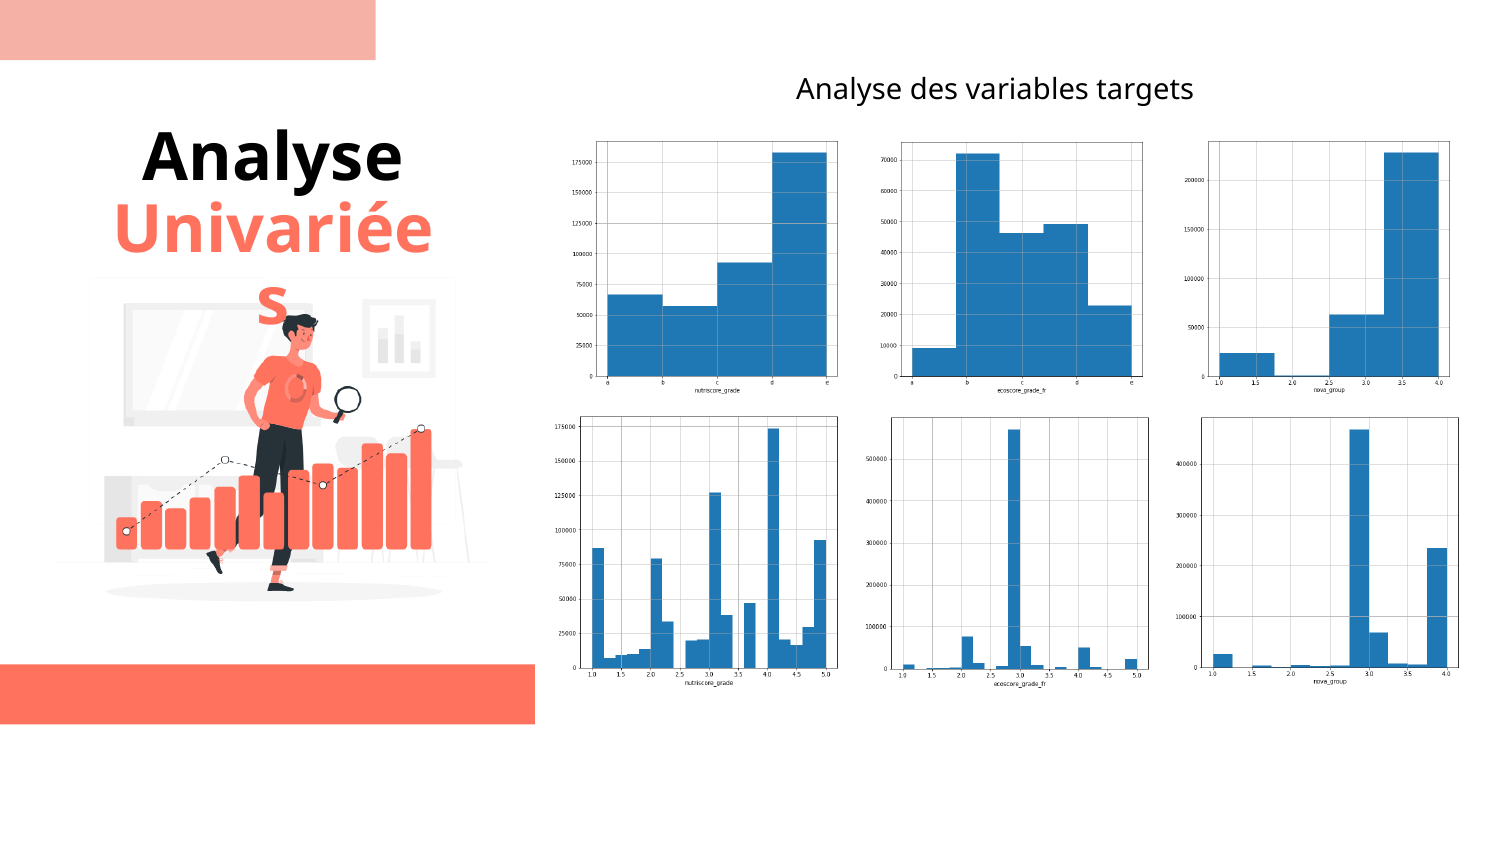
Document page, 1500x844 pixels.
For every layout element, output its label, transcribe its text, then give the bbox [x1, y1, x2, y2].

picture [860, 413, 1152, 691]
picture [568, 136, 842, 397]
picture [56, 229, 491, 613]
picture [876, 137, 1146, 398]
picture [1171, 412, 1463, 690]
picture [550, 412, 842, 690]
text_box Analyse des variables targets [662, 55, 1329, 121]
title Analyse Univariées [83, 107, 463, 228]
picture [1180, 137, 1454, 397]
